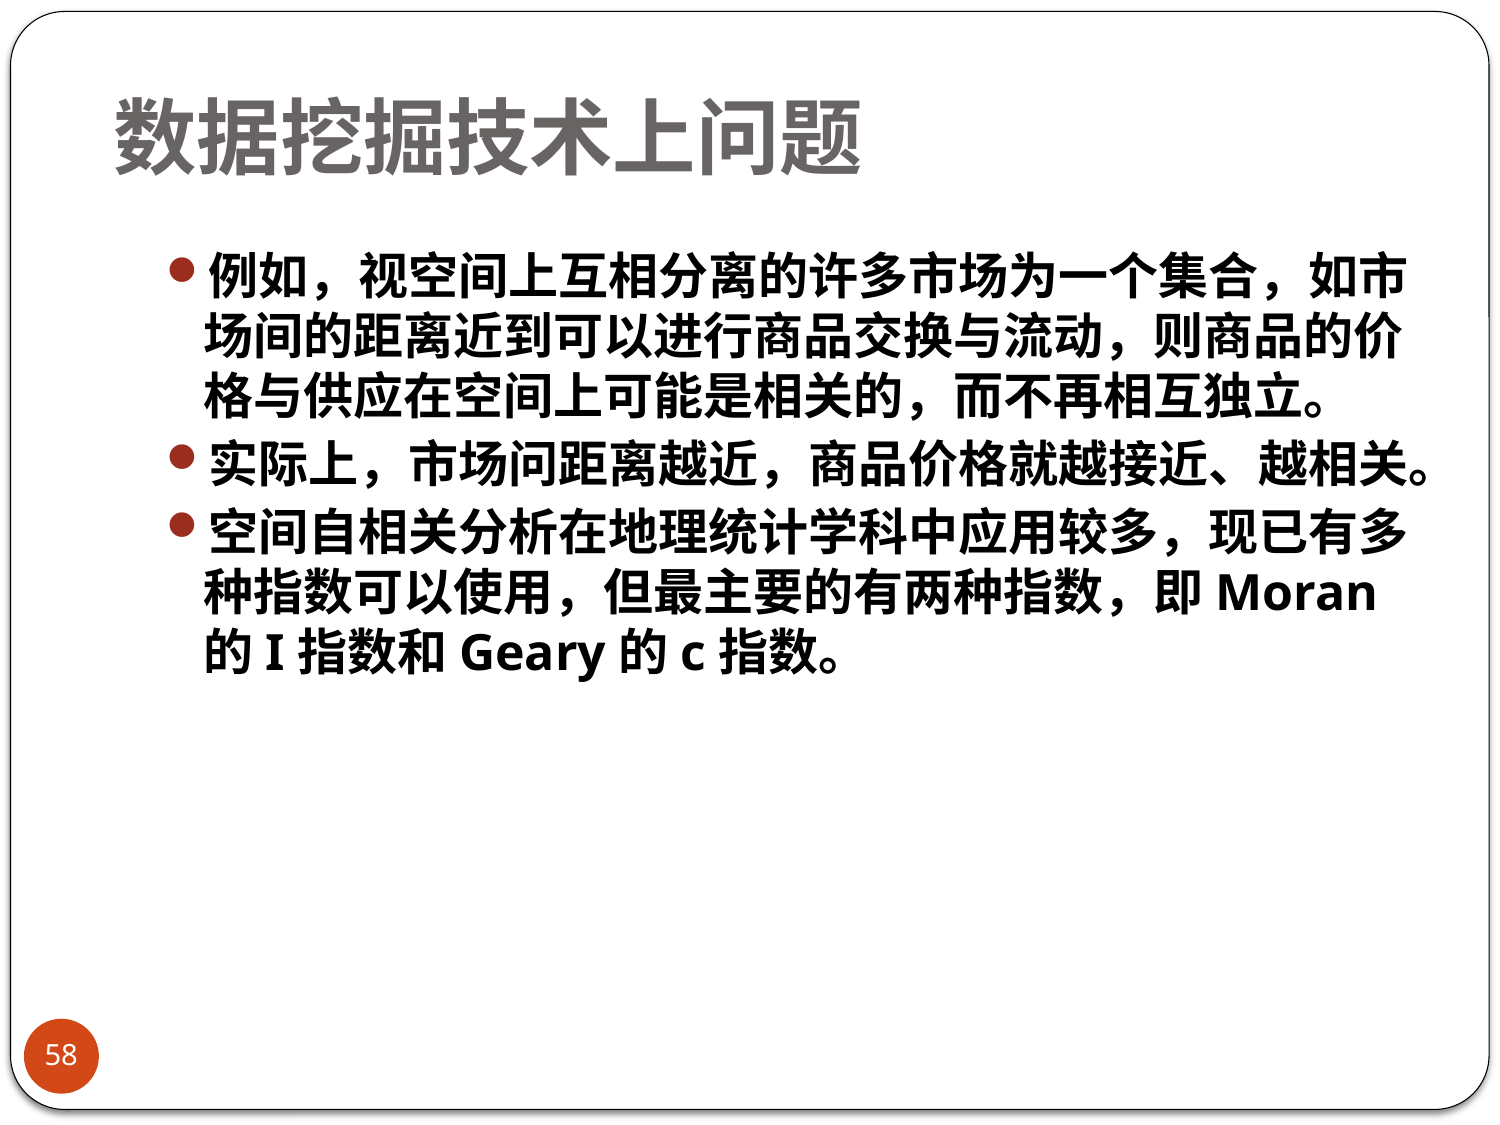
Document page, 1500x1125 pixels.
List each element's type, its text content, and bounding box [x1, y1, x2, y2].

title 数据挖掘技术上问题 [98, 45, 1425, 233]
list 例如，视空间上互相分离的许多市场为一个集合，如市场间的距离近到可以进行商品交换与流动，则商品的价格与供应在空间上可能是相关的，而不再相互独立。 实际上，市场问距离越近，商品价格就越接近、越相关。 空间自相关分析在地理统计学科中应用较多，现已有多种指数可以使用，但最主要的有两种指数，即Moran的I指数和Geary的c指数。 [98, 237, 1425, 988]
slide_number 58 [23, 1018, 99, 1094]
